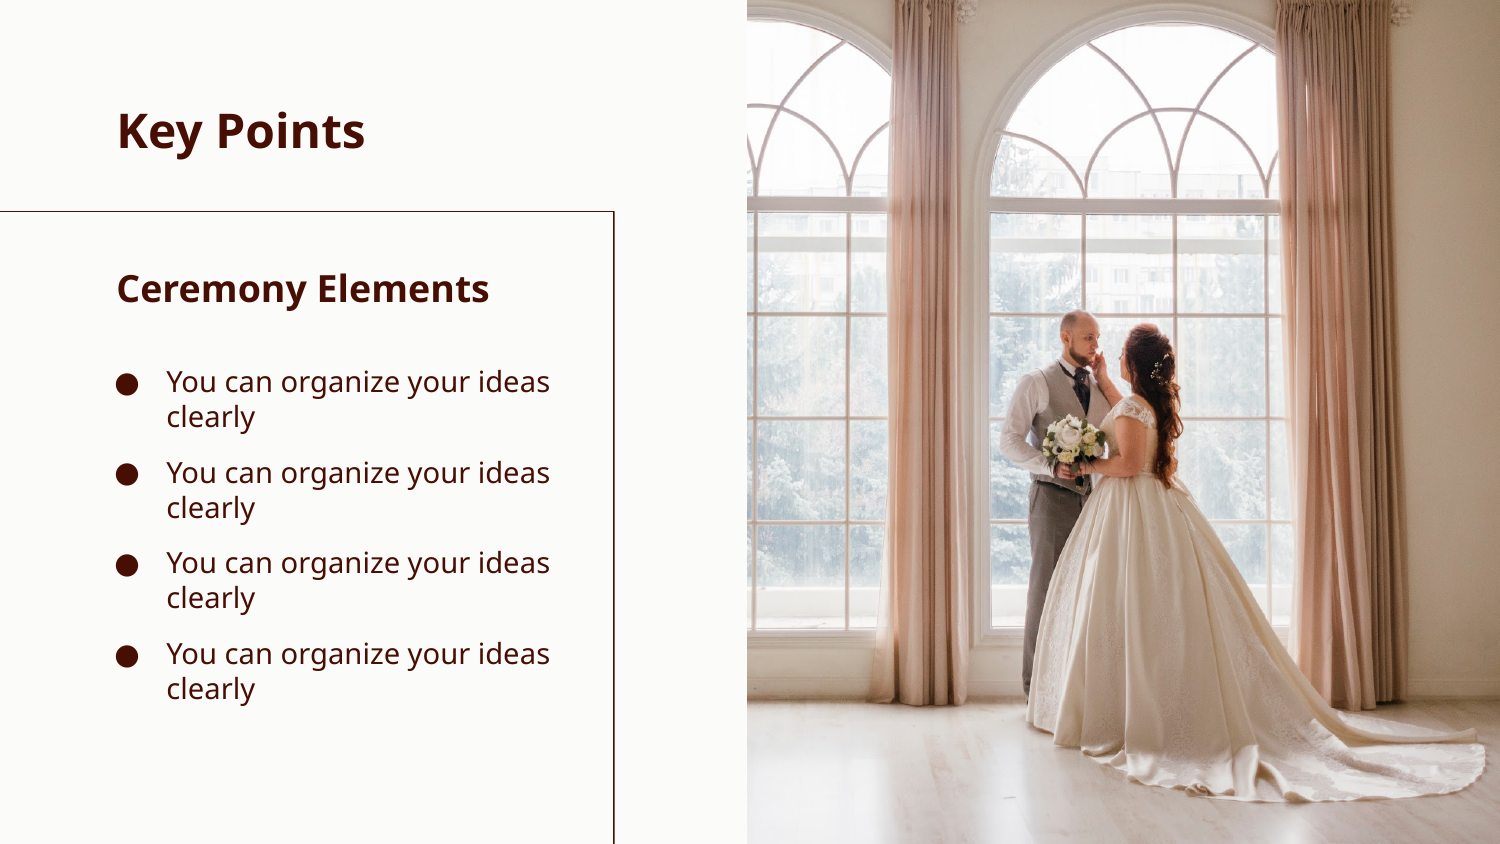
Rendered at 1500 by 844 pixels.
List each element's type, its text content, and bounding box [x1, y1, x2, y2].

subtitle Ceremony Elements [101, 246, 598, 325]
title Key Points [101, 85, 741, 180]
list You can organize your ideas clearly You can organize your ideas clearly You can organize your ideas clearly You can organize your ideas clearly [76, 348, 573, 731]
picture [746, 0, 1500, 844]
